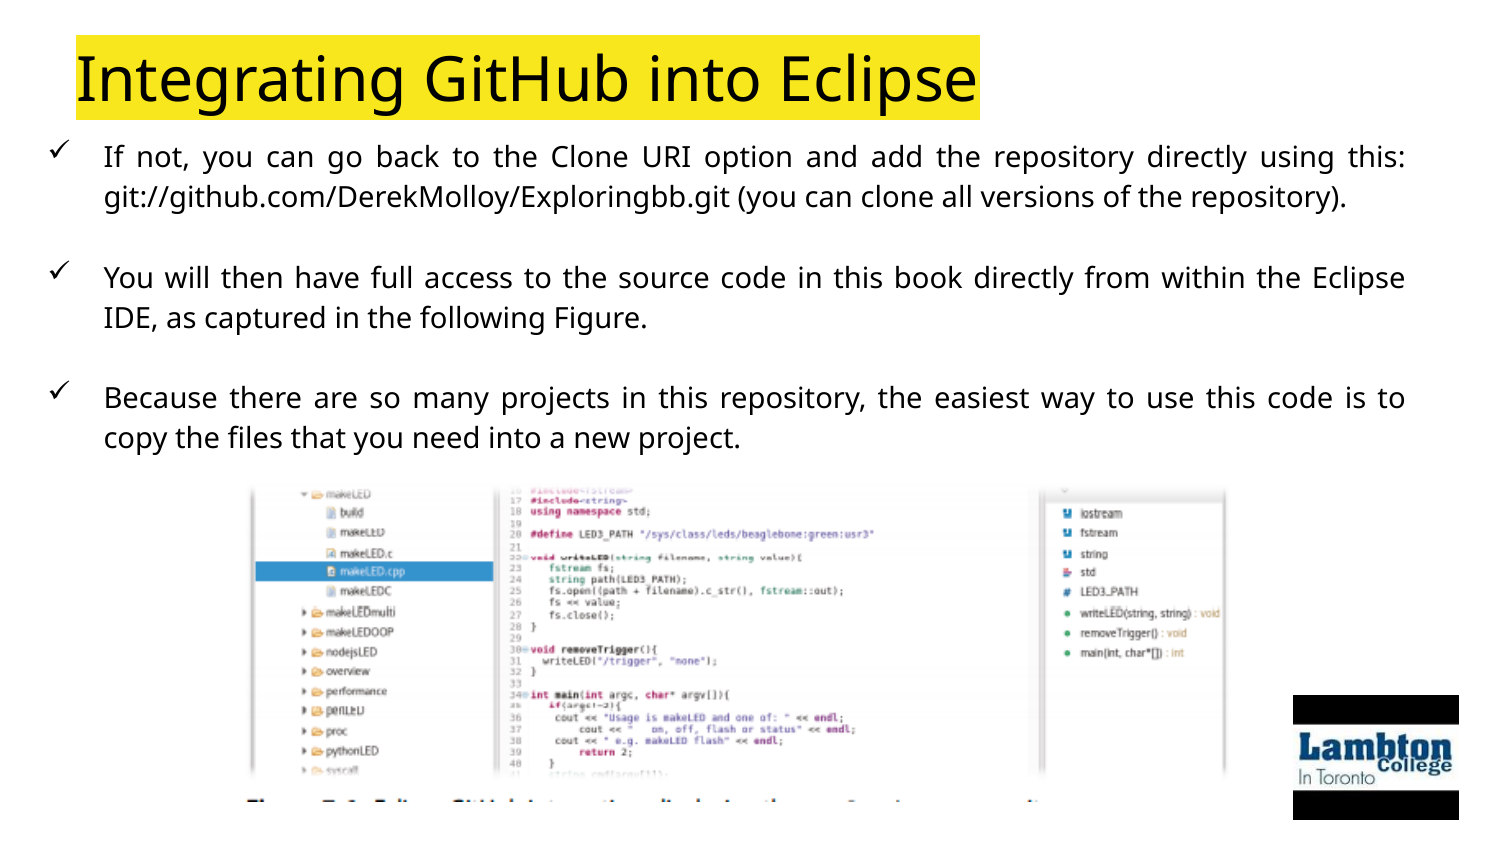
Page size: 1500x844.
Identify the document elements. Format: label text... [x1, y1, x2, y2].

title Integrating GitHub into Eclipse [60, 24, 1459, 119]
picture [1293, 694, 1459, 820]
picture [237, 463, 1245, 802]
list If not, you can go back to the Clone URI option and add the repository directly using this: git://github.com/DerekMolloy/Exploringbb.git (you can clone all versions of the repository). You will then have full access to the source code in this book directly from within the Eclipse IDE, as captured in the following Figure. Because there are so many projects in this repository, the easiest way to use this code is to copy the files that you need into a new project. [13, 118, 1422, 819]
